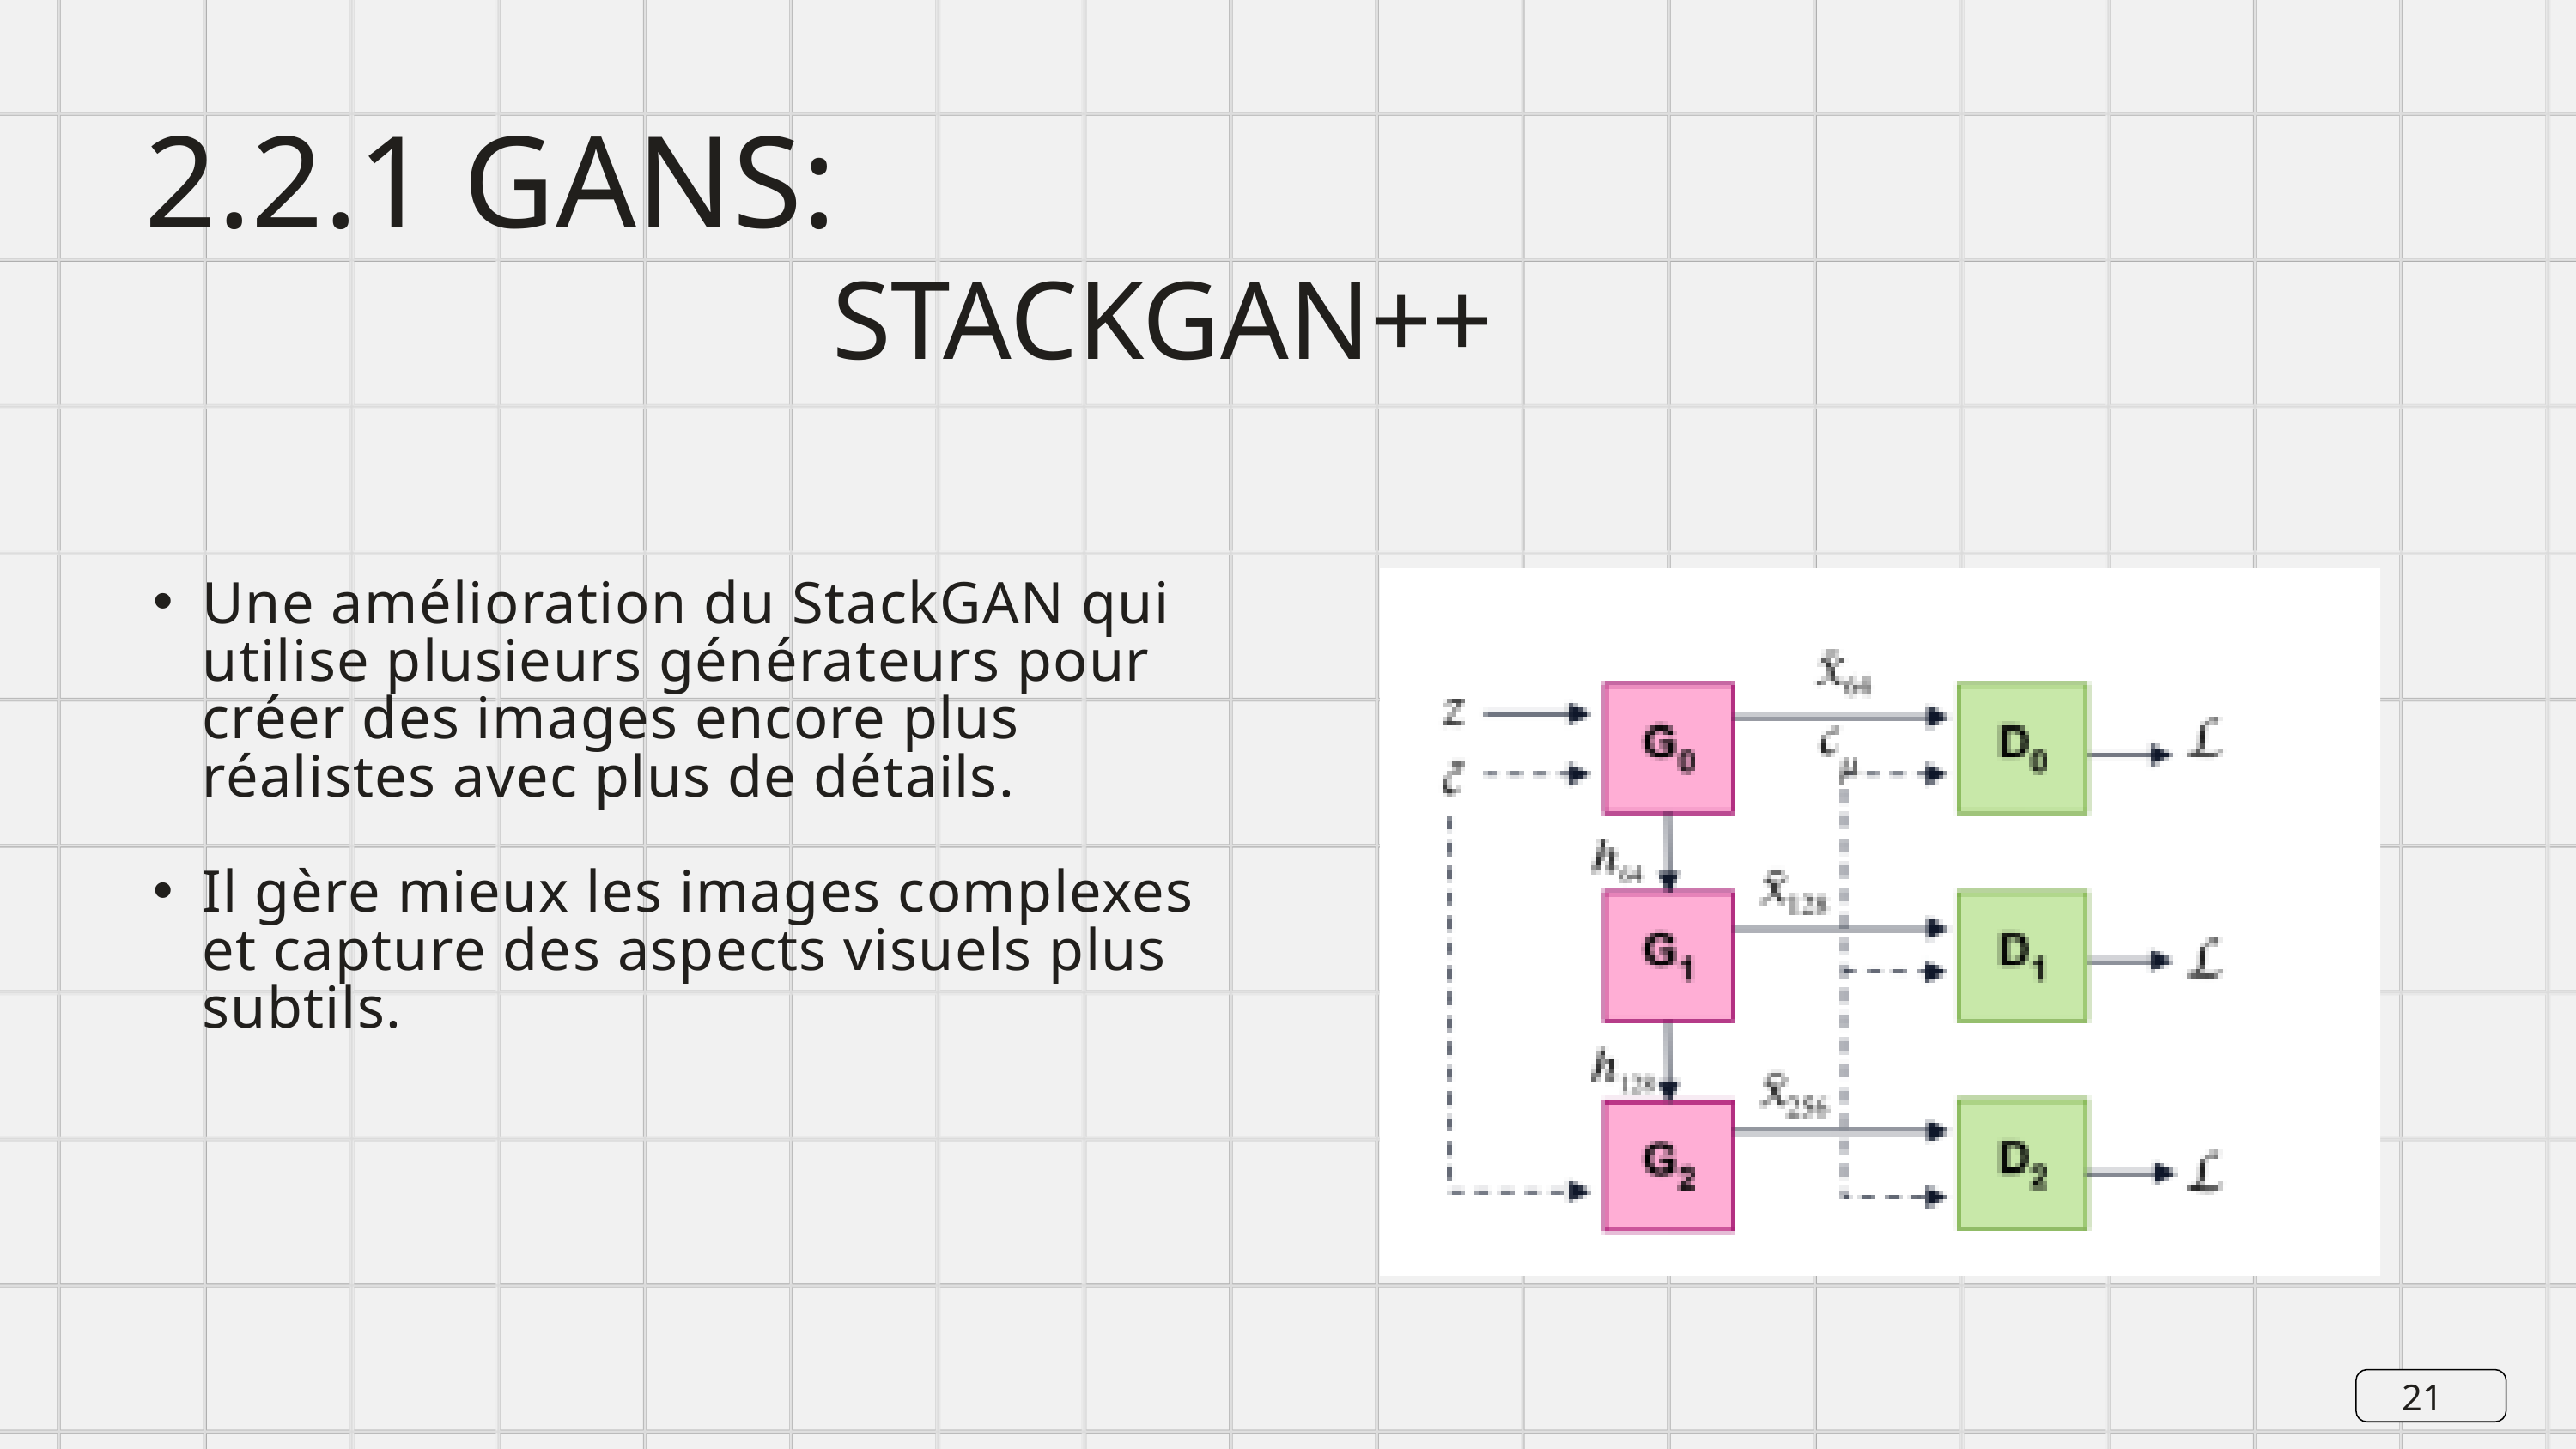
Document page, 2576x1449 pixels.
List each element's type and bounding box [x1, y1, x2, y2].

text_box [2355, 1369, 2506, 1422]
text_box [0, 0, 2576, 1449]
